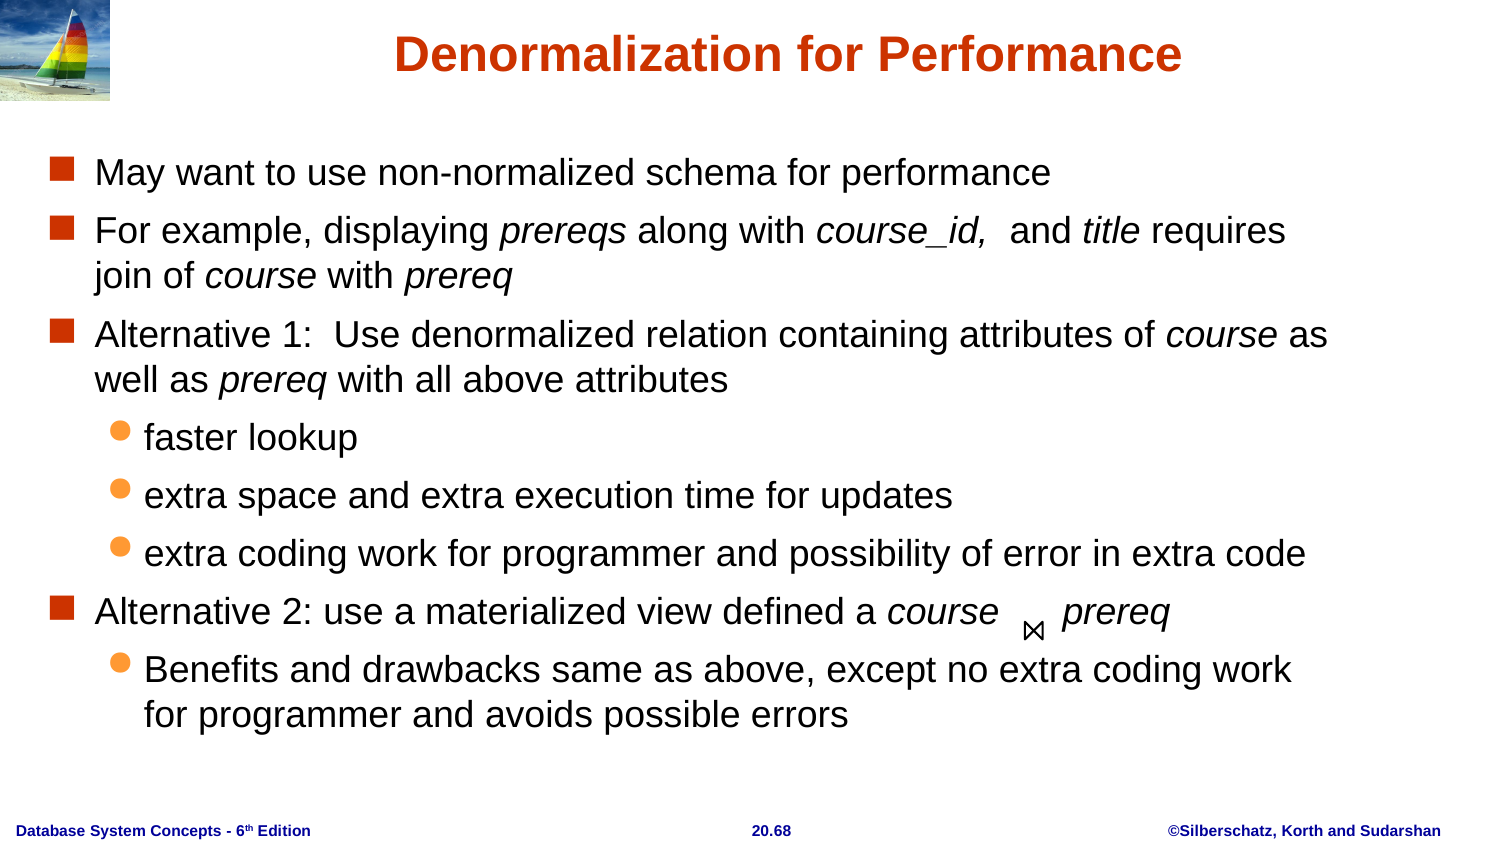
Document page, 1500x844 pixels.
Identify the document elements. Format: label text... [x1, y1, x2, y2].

text_box [1024, 621, 1043, 640]
list May want to use non-normalized schema for performance For example, displaying prereqs along with course_id, and title requires join of course with prereq Alternative 1: Use denormalized relation containing attributes of course as well as prereq with all above attributes faster lookup extra space and extra execution time for updates extra coding work for programmer and possibility of error in extra code Alternative 2: use a materialized view defined a course prereq Benefits and drawbacks same as above, except no extra coding work for programmer and avoids possible errors [37, 140, 1350, 649]
title Denormalization for Performance [125, 14, 1452, 90]
picture [0, 0, 110, 101]
